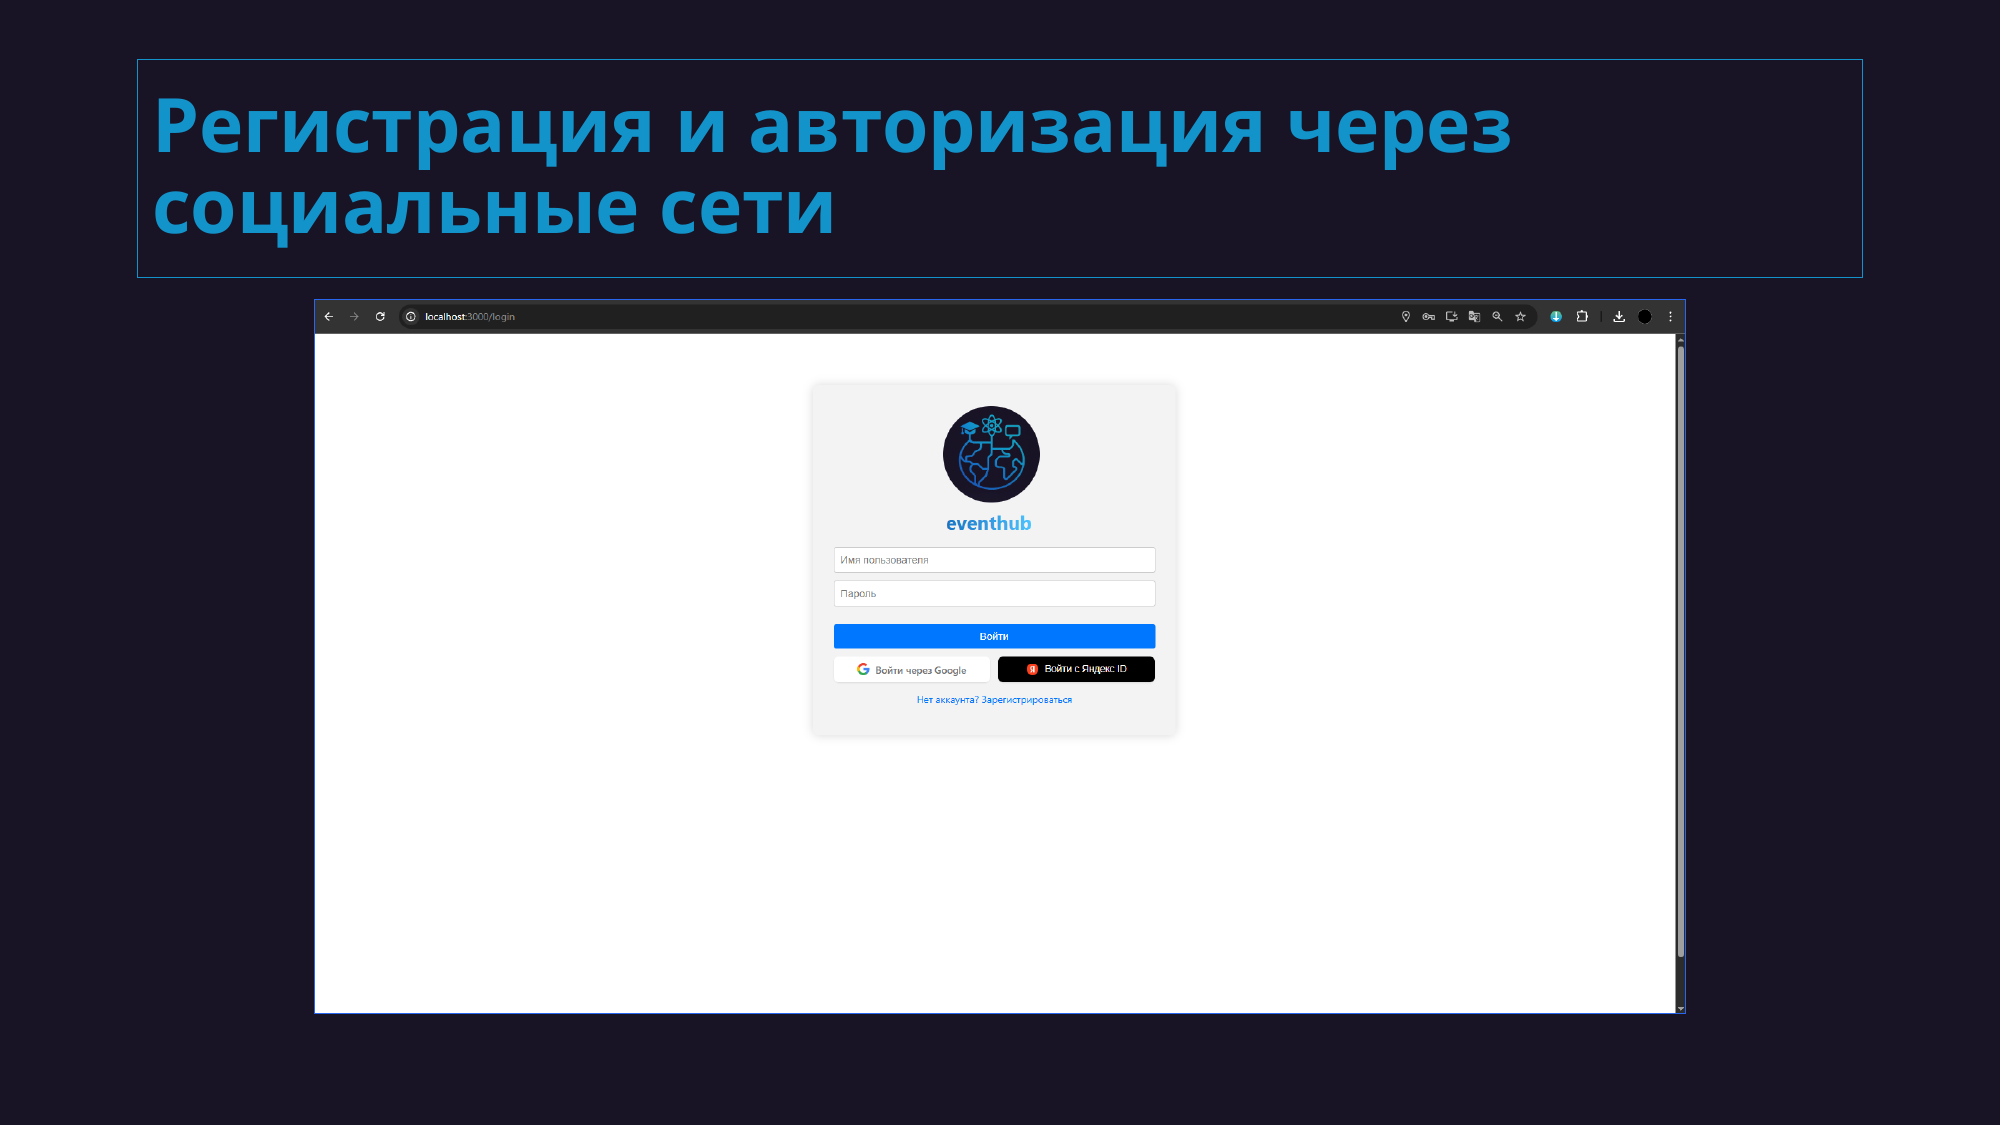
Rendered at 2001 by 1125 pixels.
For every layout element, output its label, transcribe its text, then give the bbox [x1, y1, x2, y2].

title Регистрация и авторизация через социальные сети [137, 59, 1863, 278]
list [314, 299, 1686, 1014]
